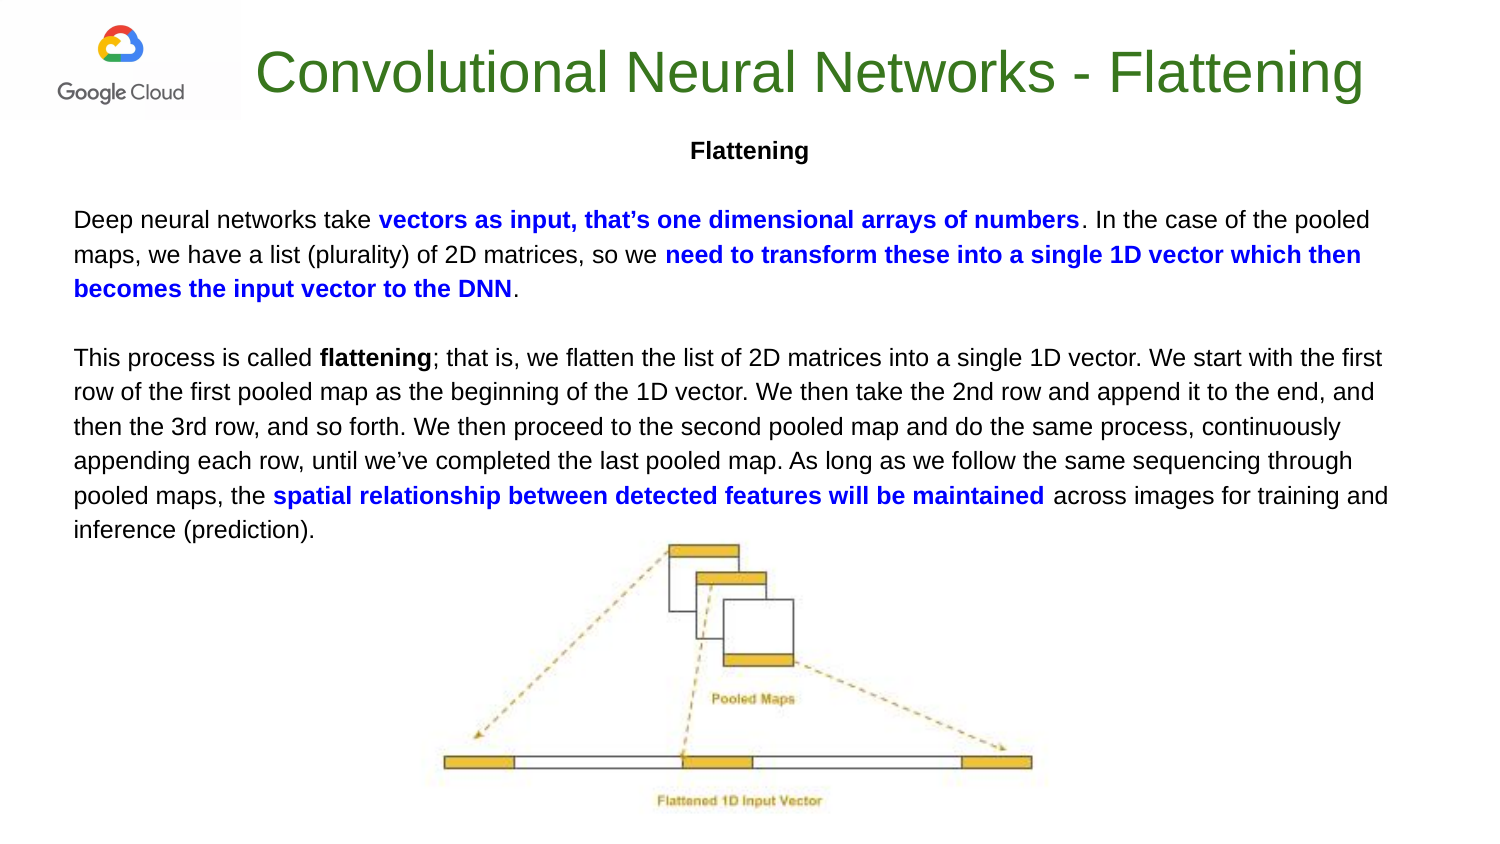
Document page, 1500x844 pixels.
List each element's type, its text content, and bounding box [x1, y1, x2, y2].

picture [0, 0, 241, 121]
picture [410, 536, 1055, 819]
subtitle Convolutional Neural Networks - Flattening [244, 19, 1500, 150]
text_box Flattening Deep neural networks take vectors as input, that’s one dimensional arrays of numbers. In the case of the pooled maps, we have a list (plurality) of 2D matrices, so we need to transform these into a single 1D vector which then becomes the input vector to the DNN. This process is called flattening; that is, we flatten the list of 2D matrices into a single 1D vector. We start with the first row of the first pooled map as the beginning of the 1D vector. We then take the 2nd row and append it to the end, and then the 3rd row, and so forth. We then proceed to the second pooled map and do the same process, continuously appending each row, until we’ve completed the last pooled map. As long as we follow the same sequencing through pooled maps, the spatial relationship between detected features will be maintained across images for training and inference (prediction). [58, 119, 1442, 826]
